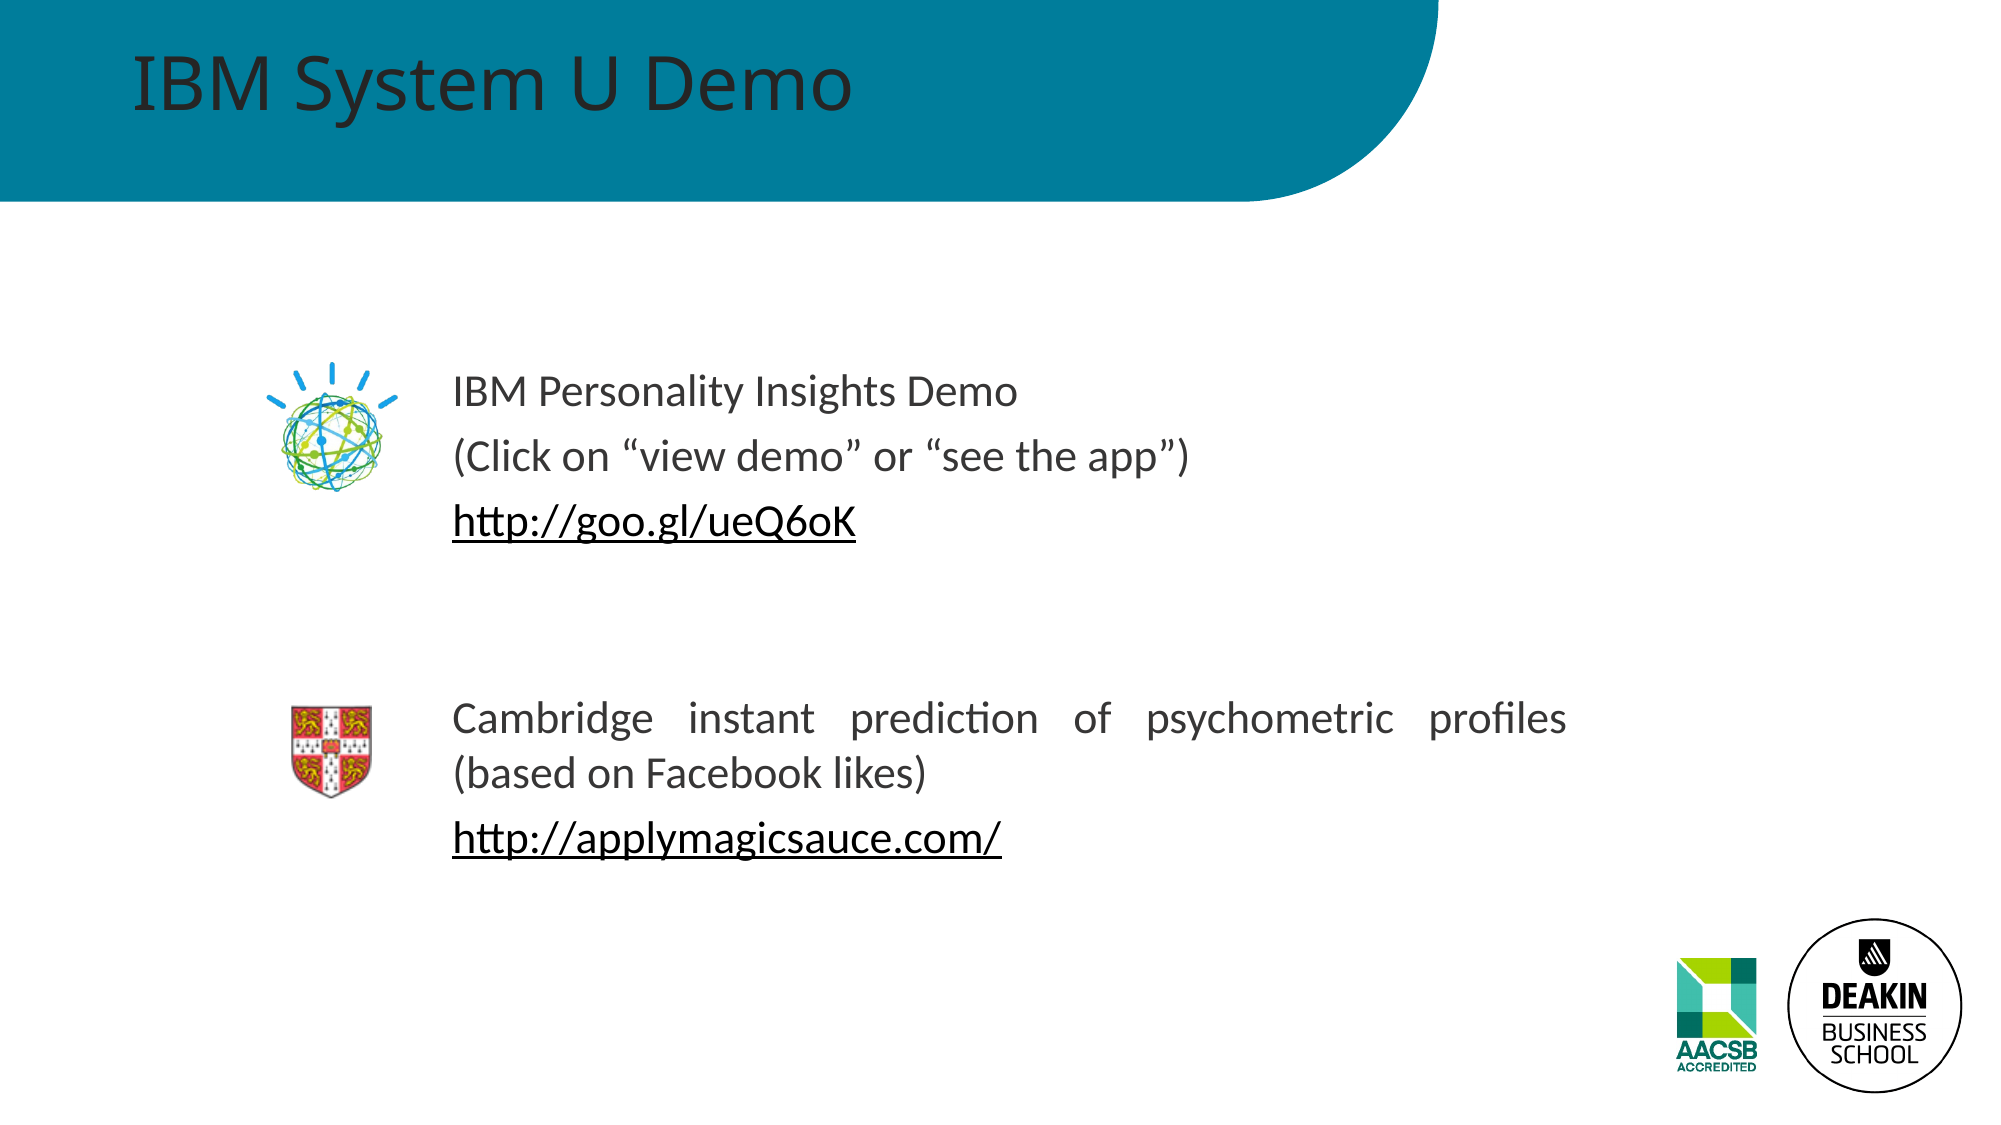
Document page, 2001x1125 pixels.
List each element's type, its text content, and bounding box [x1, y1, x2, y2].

text_box IBM Personality Insights Demo (Click on “view demo” or “see the app”) http://goo.gl/ueQ6oK Cambridge instant prediction of psychometric profiles (based on Facebook likes) http://applymagicsauce.com/ [437, 287, 1584, 1090]
picture [1676, 958, 1757, 1072]
picture [290, 704, 372, 800]
picture [1761, 892, 1988, 1119]
picture [265, 362, 398, 492]
title IBM System U Demo [0, 45, 1191, 233]
